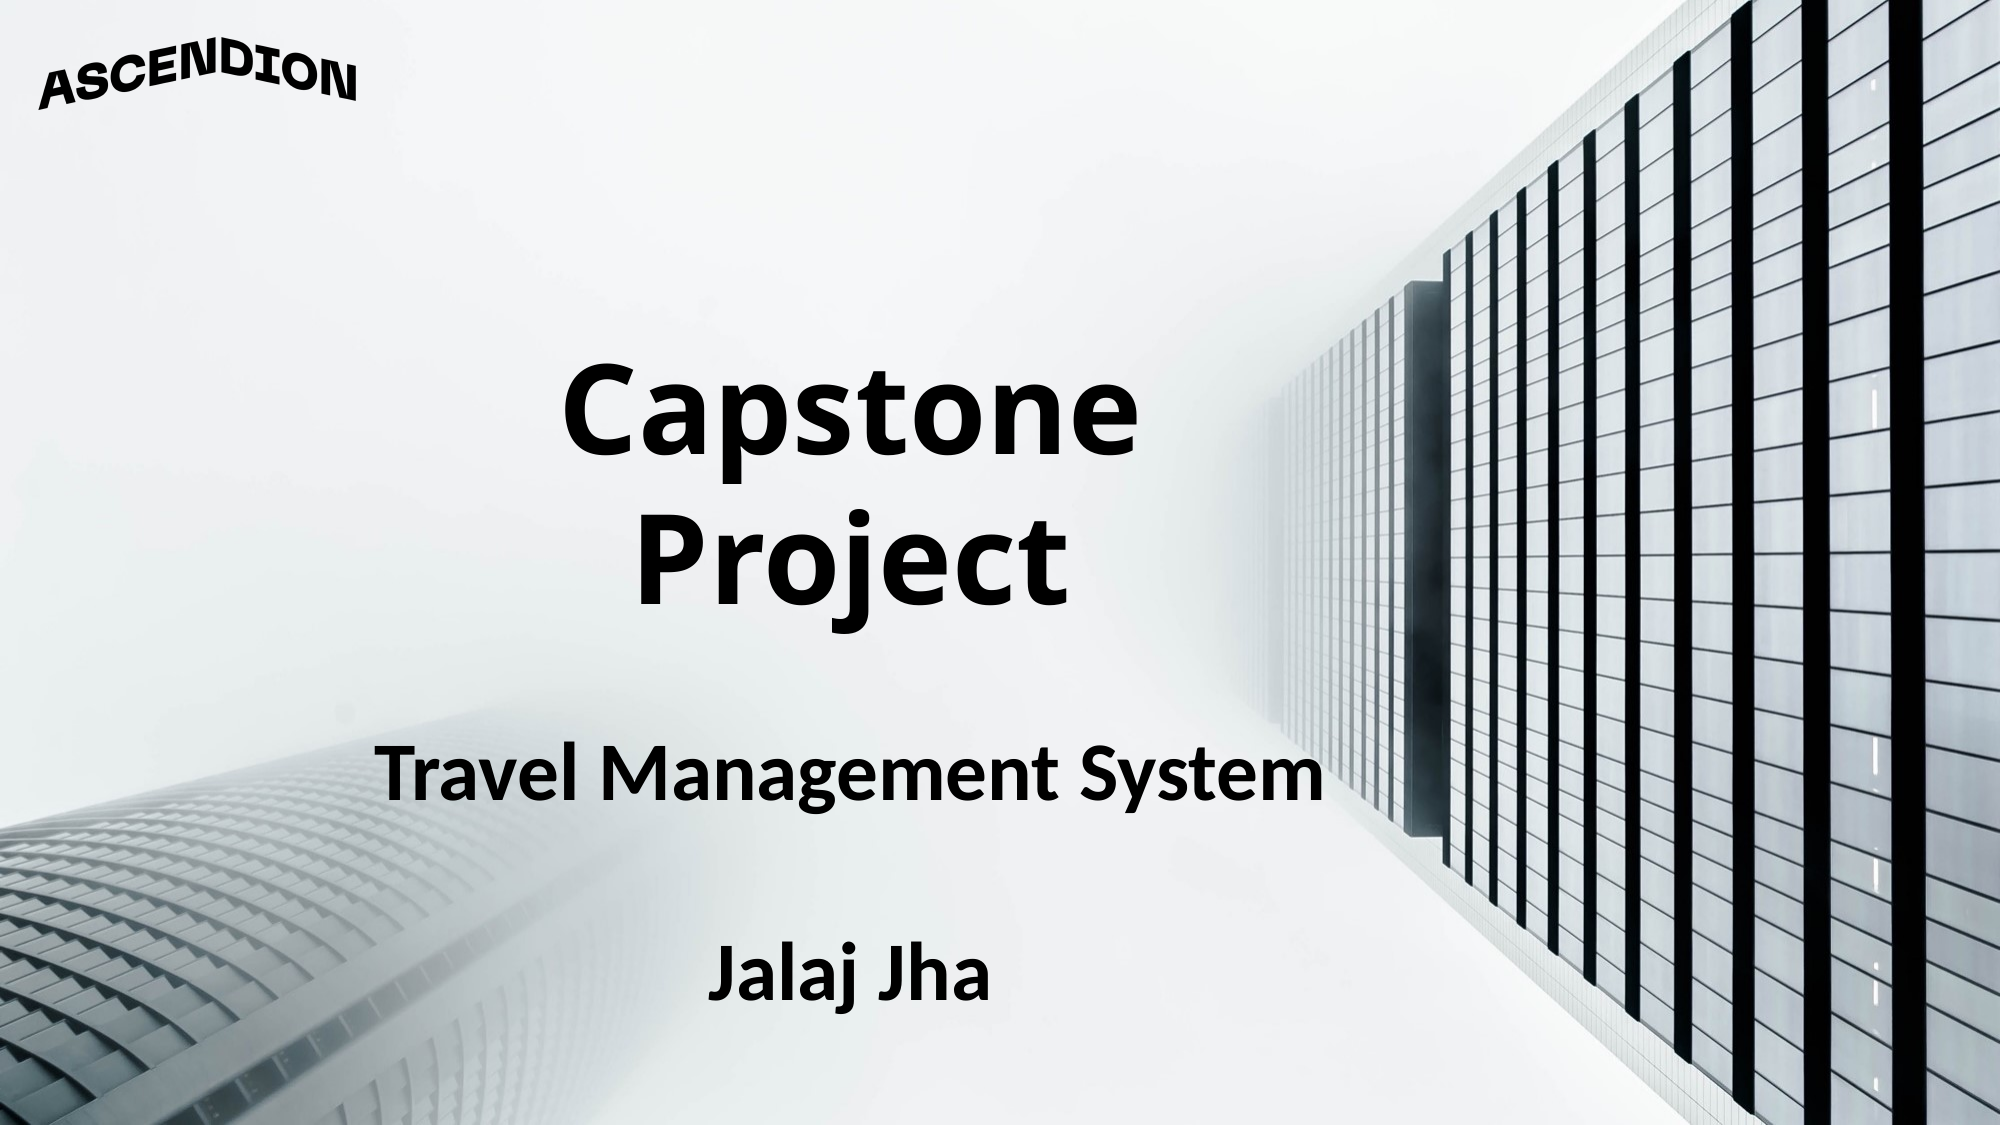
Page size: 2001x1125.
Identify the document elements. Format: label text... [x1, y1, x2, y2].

text_box Travel Management System Jalaj Jha [318, 710, 1383, 1025]
text_box Capstone Project [403, 322, 1299, 637]
picture [0, 0, 2000, 1125]
